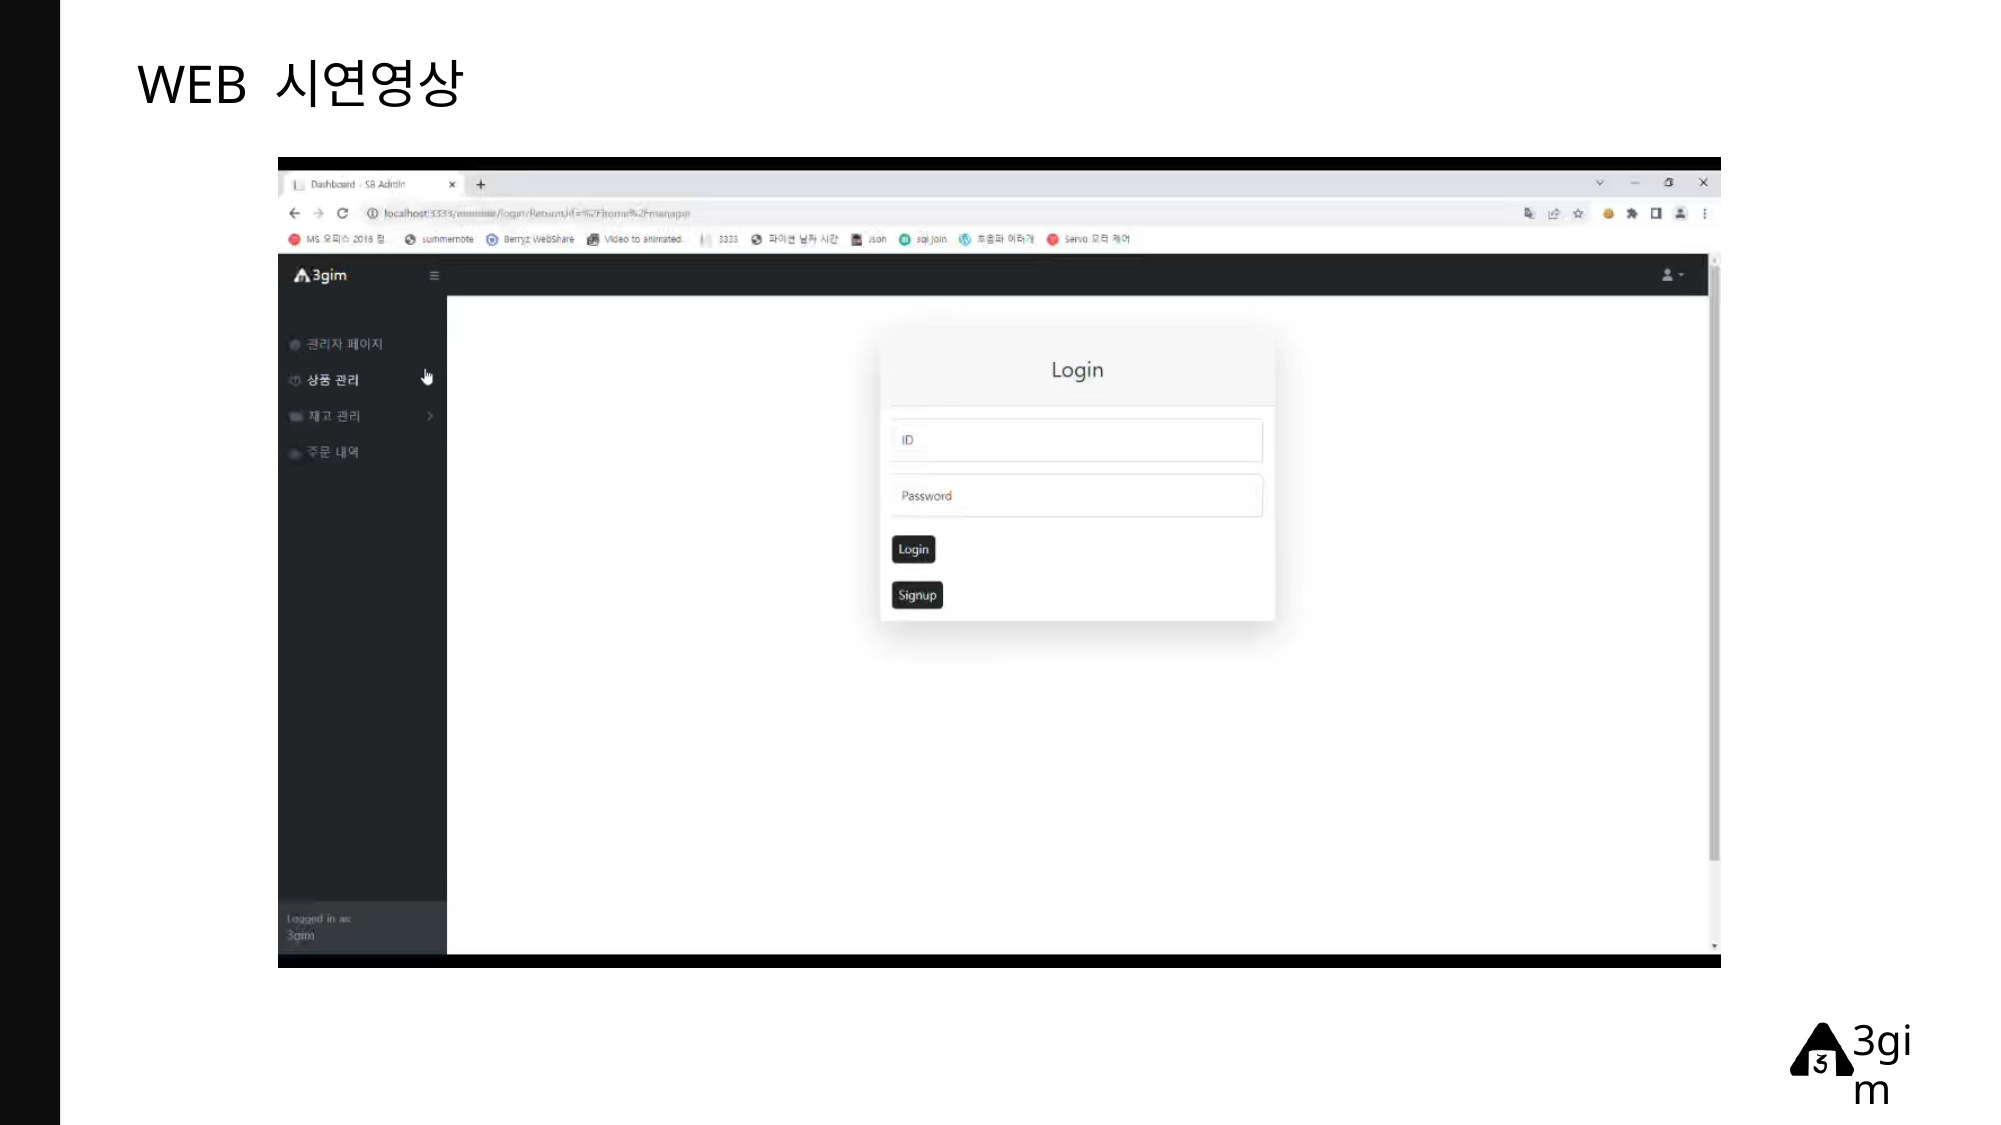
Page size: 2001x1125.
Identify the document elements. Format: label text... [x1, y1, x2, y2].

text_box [278, 156, 1722, 969]
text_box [1773, 1005, 1962, 1095]
title WEB 시연영상 [122, 51, 740, 131]
text_box [0, 0, 61, 1125]
